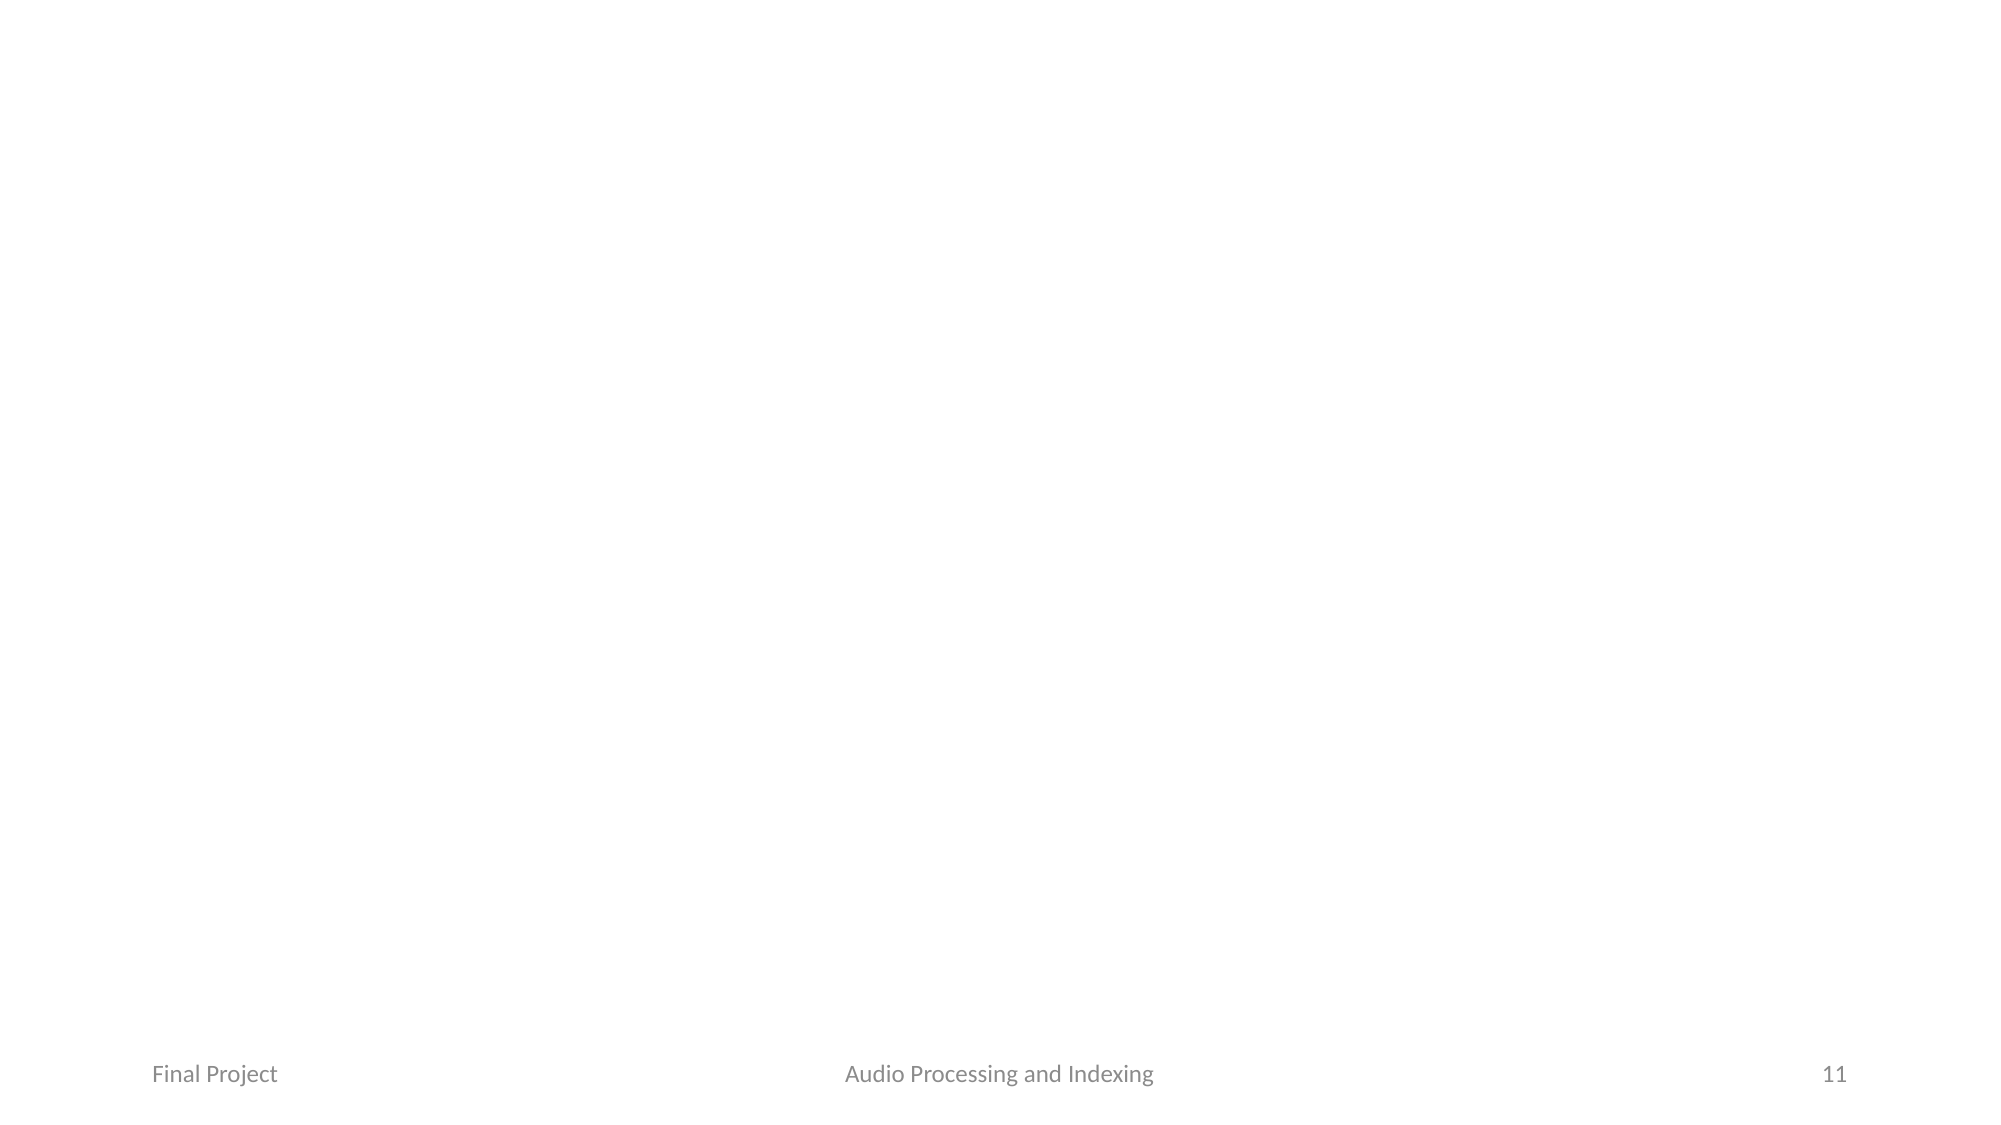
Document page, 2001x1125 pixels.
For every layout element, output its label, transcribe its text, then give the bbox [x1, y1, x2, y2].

slide_number 11 [1412, 1042, 1863, 1103]
footer Audio Processing and Indexing [662, 1042, 1338, 1103]
slide_number Final Project [137, 1042, 588, 1103]
